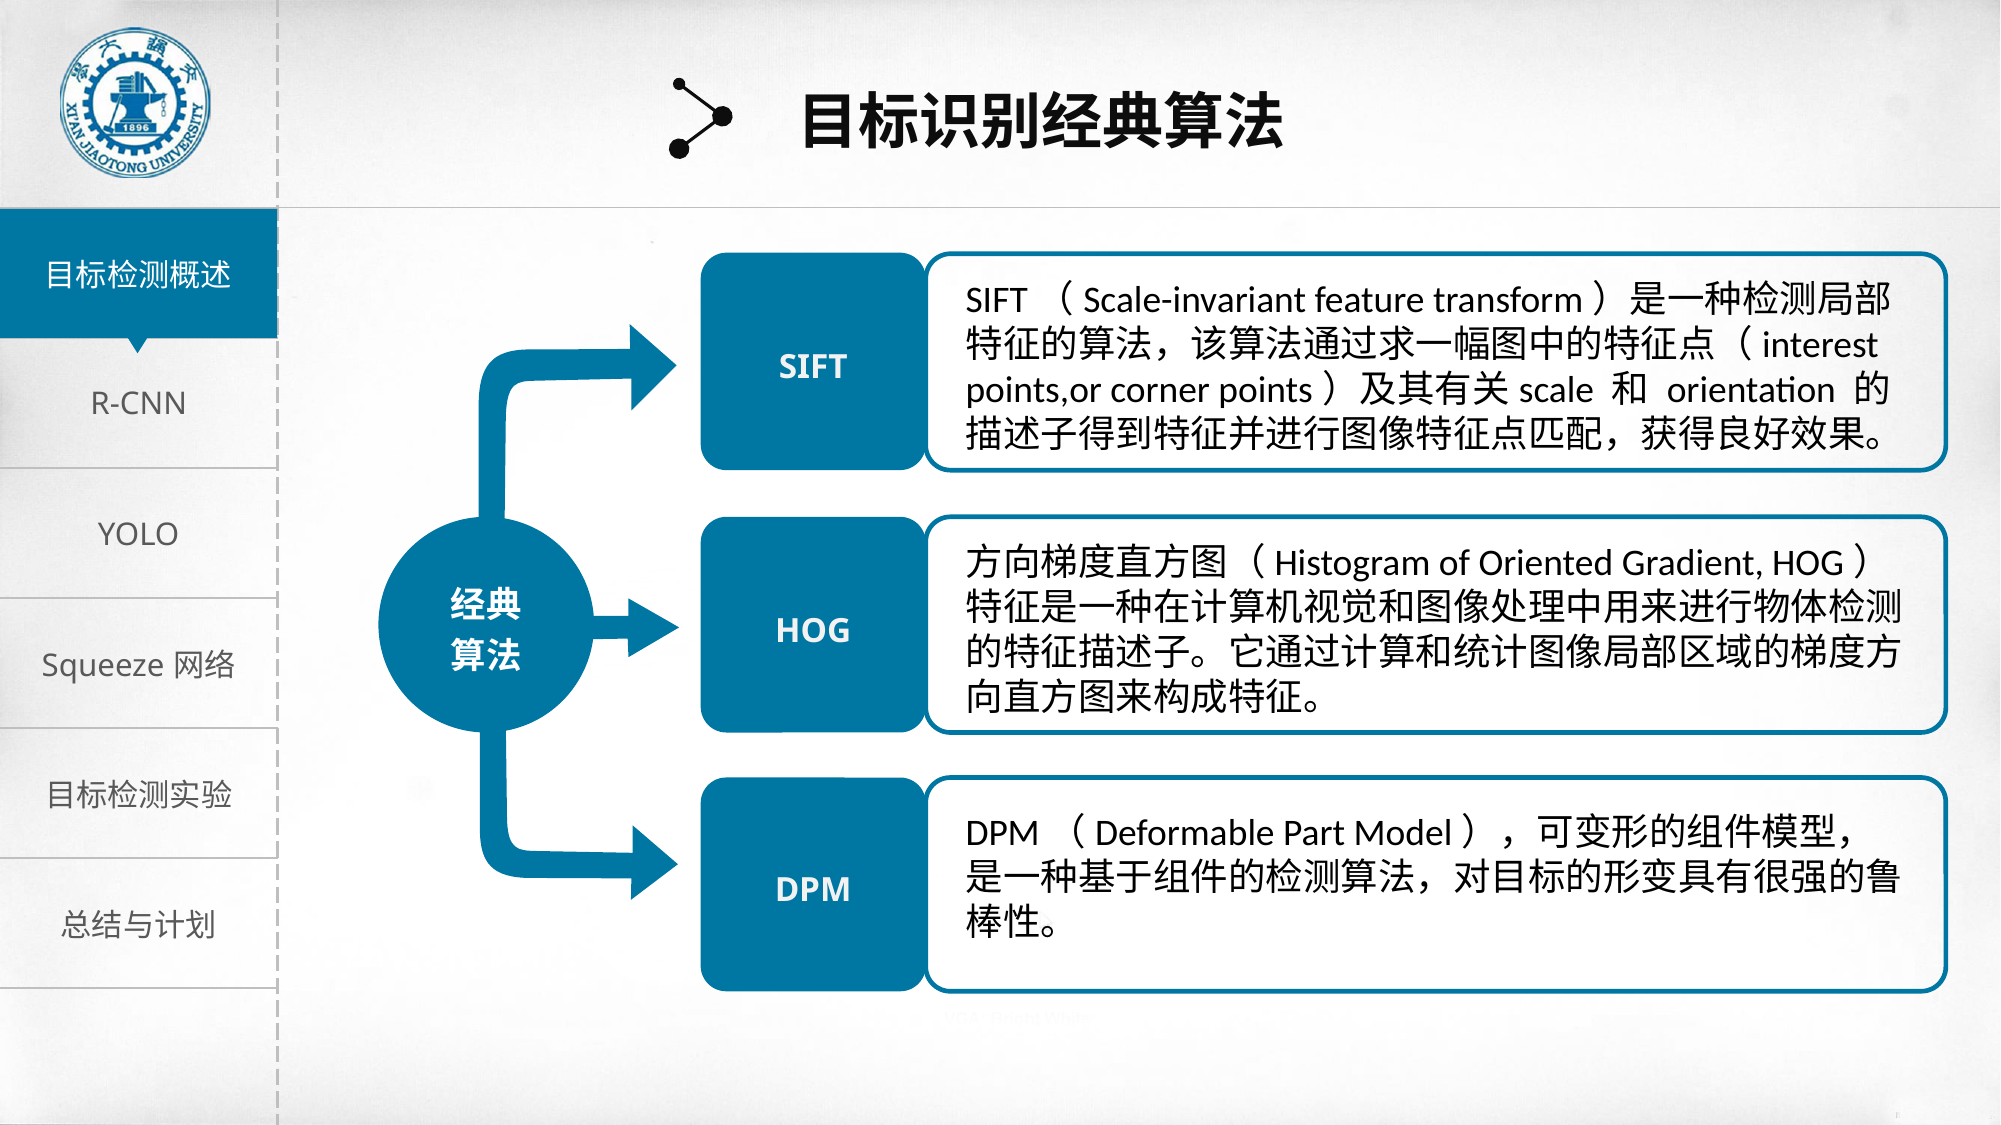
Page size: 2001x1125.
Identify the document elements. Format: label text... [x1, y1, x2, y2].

text_box [926, 777, 1946, 992]
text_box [679, 83, 723, 149]
text_box SIFT（Scale-invariant feature transform）是一种检测局部特征的算法，该算法通过求一幅图中的特征点（interest points,or corner points）及其有关scale 和 orientation 的描述子得到特征并进行图像特征点匹配，获得良好效果。 [950, 267, 1926, 463]
text_box HOG [700, 516, 926, 733]
text_box 经典 算法 [378, 516, 595, 733]
text_box [926, 516, 1946, 733]
text_box DPM [700, 777, 926, 992]
text_box [594, 598, 680, 658]
text_box 方向梯度直方图（Histogram of Oriented Gradient, HOG）特征是一种在计算机视觉和图像处理中用来进行物体检测的特征描述子。它通过计算和统计图像局部区域的梯度方向直方图来构成特征。 [950, 530, 1921, 725]
text_box [926, 253, 1946, 471]
picture [60, 27, 211, 178]
text_box [478, 324, 677, 518]
text_box 目标识别经典算法 [782, 74, 1301, 164]
text_box [479, 731, 678, 900]
text_box DPM（Deformable Part Model），可变形的组件模型，是一种基于组件的检测算法，对目标的形变具有很强的鲁棒性。 [950, 800, 1926, 951]
text_box SIFT [700, 252, 926, 471]
